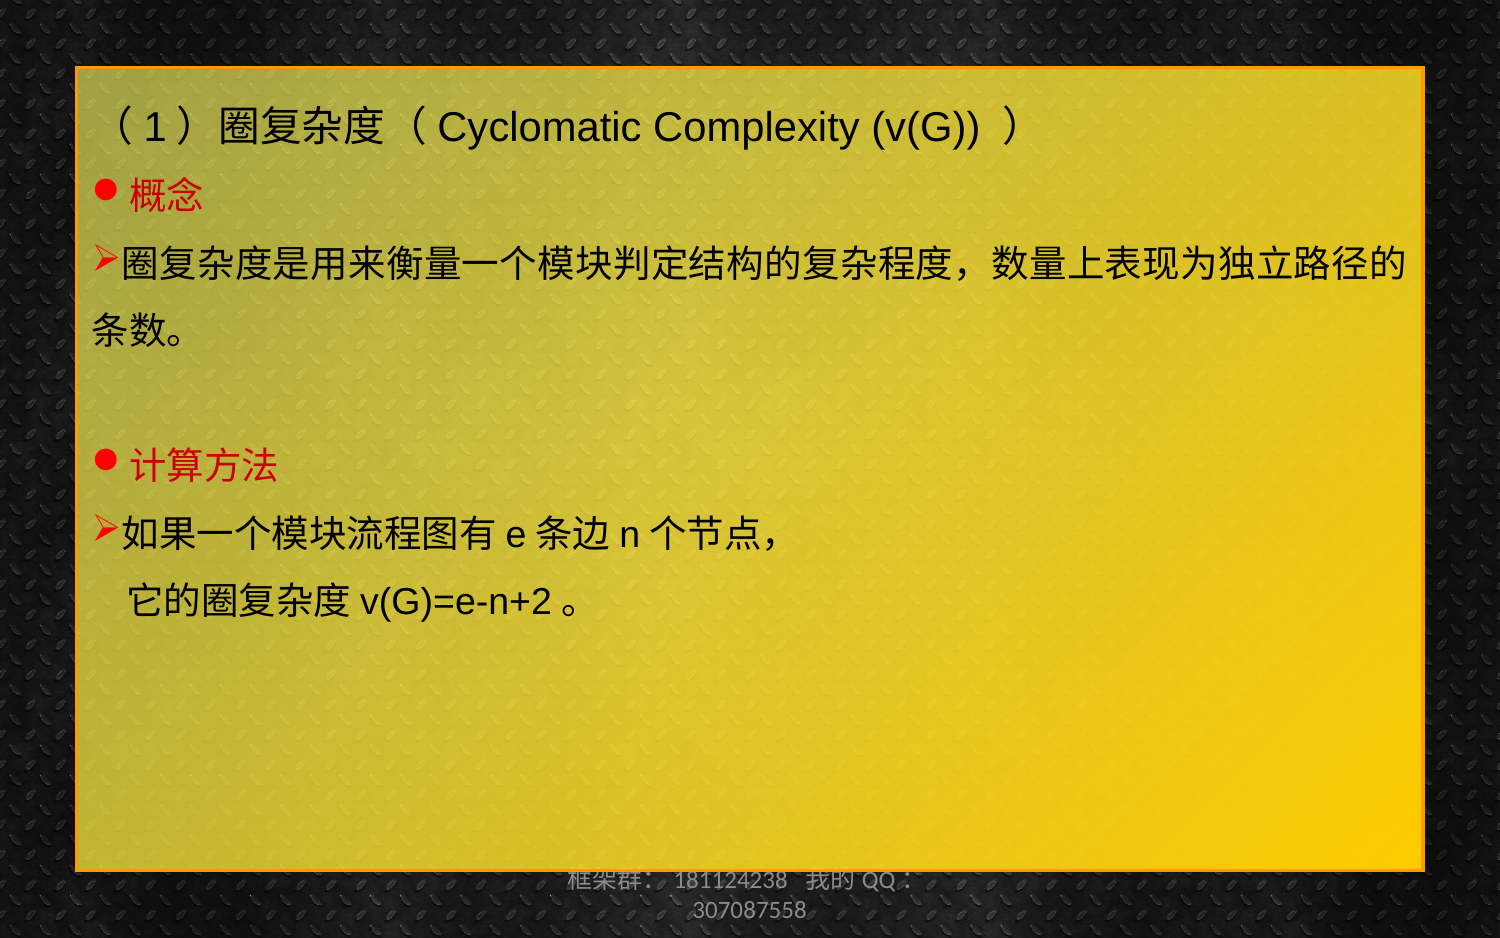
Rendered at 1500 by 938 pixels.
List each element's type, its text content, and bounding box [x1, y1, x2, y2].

picture [0, 0, 1500, 938]
text_box （1）圈复杂度（Cyclomatic Complexity (v(G)) ） 概念 圈复杂度是用来衡量一个模块判定结构的复杂程度，数量上表现为独立路径的条数。 计算方法 如果一个模块流程图有e条边n个节点， 它的圈复杂度v(G)=e-n+2。 [76, 67, 1424, 871]
footer 框架群：181124238 我的QQ：307087558 [512, 871, 988, 919]
